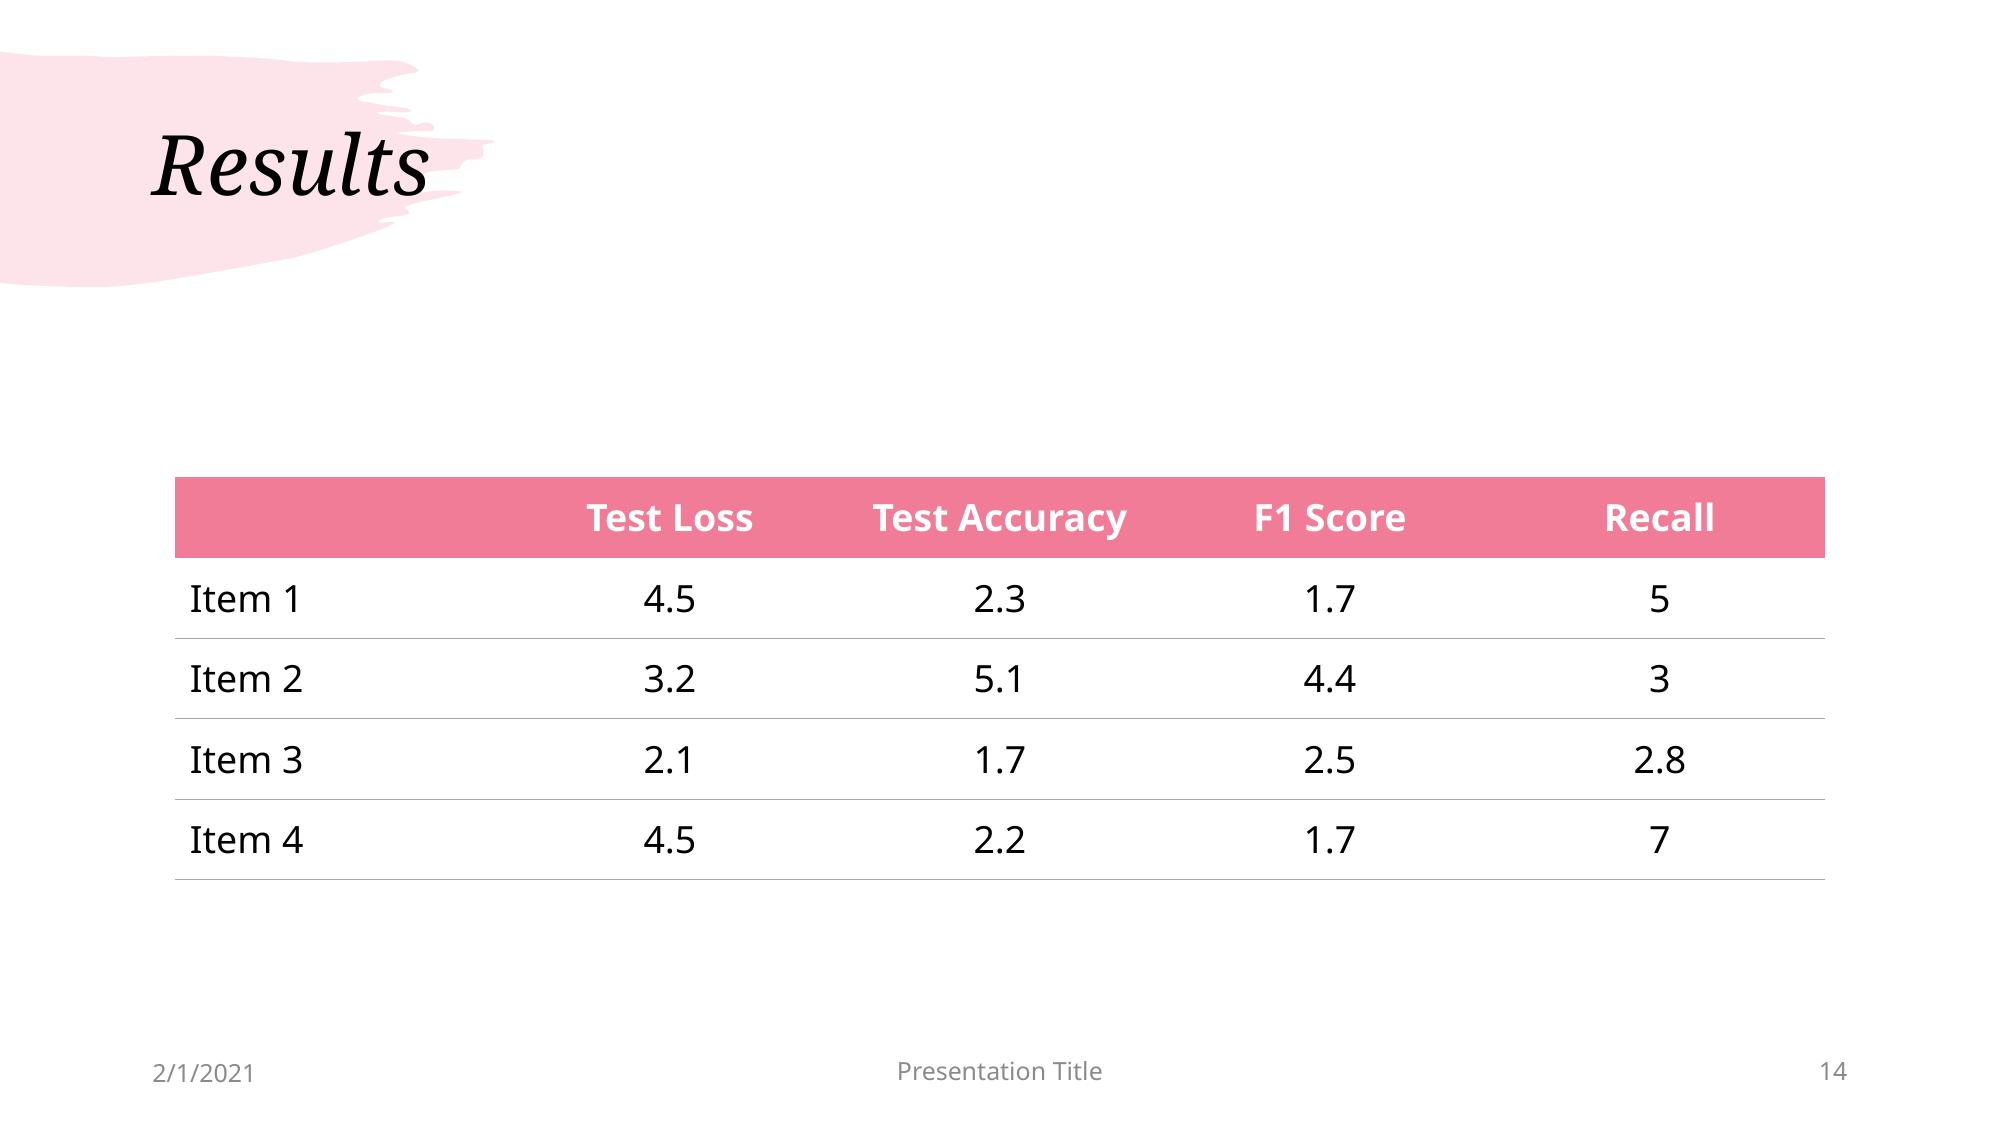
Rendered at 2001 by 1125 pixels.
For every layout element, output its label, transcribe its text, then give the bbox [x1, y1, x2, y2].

table_cell 7 [1495, 800, 1825, 879]
table_cell 1.7 [1165, 558, 1495, 638]
table_cell Item 4 [175, 800, 505, 879]
table_cell 4.5 [505, 558, 835, 638]
table_cell 2.3 [835, 558, 1165, 638]
table_cell 3.2 [505, 639, 835, 718]
table_header Recall [1495, 477, 1825, 558]
table_cell 2.1 [505, 719, 835, 799]
table_cell 2.8 [1495, 719, 1825, 799]
slide_number 14 [1412, 1042, 1863, 1103]
table_cell 4.5 [505, 800, 835, 879]
table_cell 4.4 [1165, 639, 1495, 718]
table_header [175, 477, 505, 558]
table_cell Item 1 [175, 558, 505, 638]
table_cell 1.7 [1165, 800, 1495, 879]
footer Presentation Title [662, 1042, 1338, 1103]
table_cell 3 [1495, 639, 1825, 718]
table_cell Item 2 [175, 639, 505, 718]
table_header Test Accuracy [835, 477, 1165, 558]
table_cell 5.1 [835, 639, 1165, 718]
table_cell Item 3 [175, 719, 505, 799]
table_cell 2.2 [835, 800, 1165, 879]
table_header F1 Score [1165, 477, 1495, 558]
table_cell 1.7 [835, 719, 1165, 799]
table_cell 5 [1495, 558, 1825, 638]
table_cell 2.5 [1165, 719, 1495, 799]
table_header Test Loss [505, 477, 835, 558]
title Results [137, 59, 1863, 278]
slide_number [137, 1042, 588, 1103]
